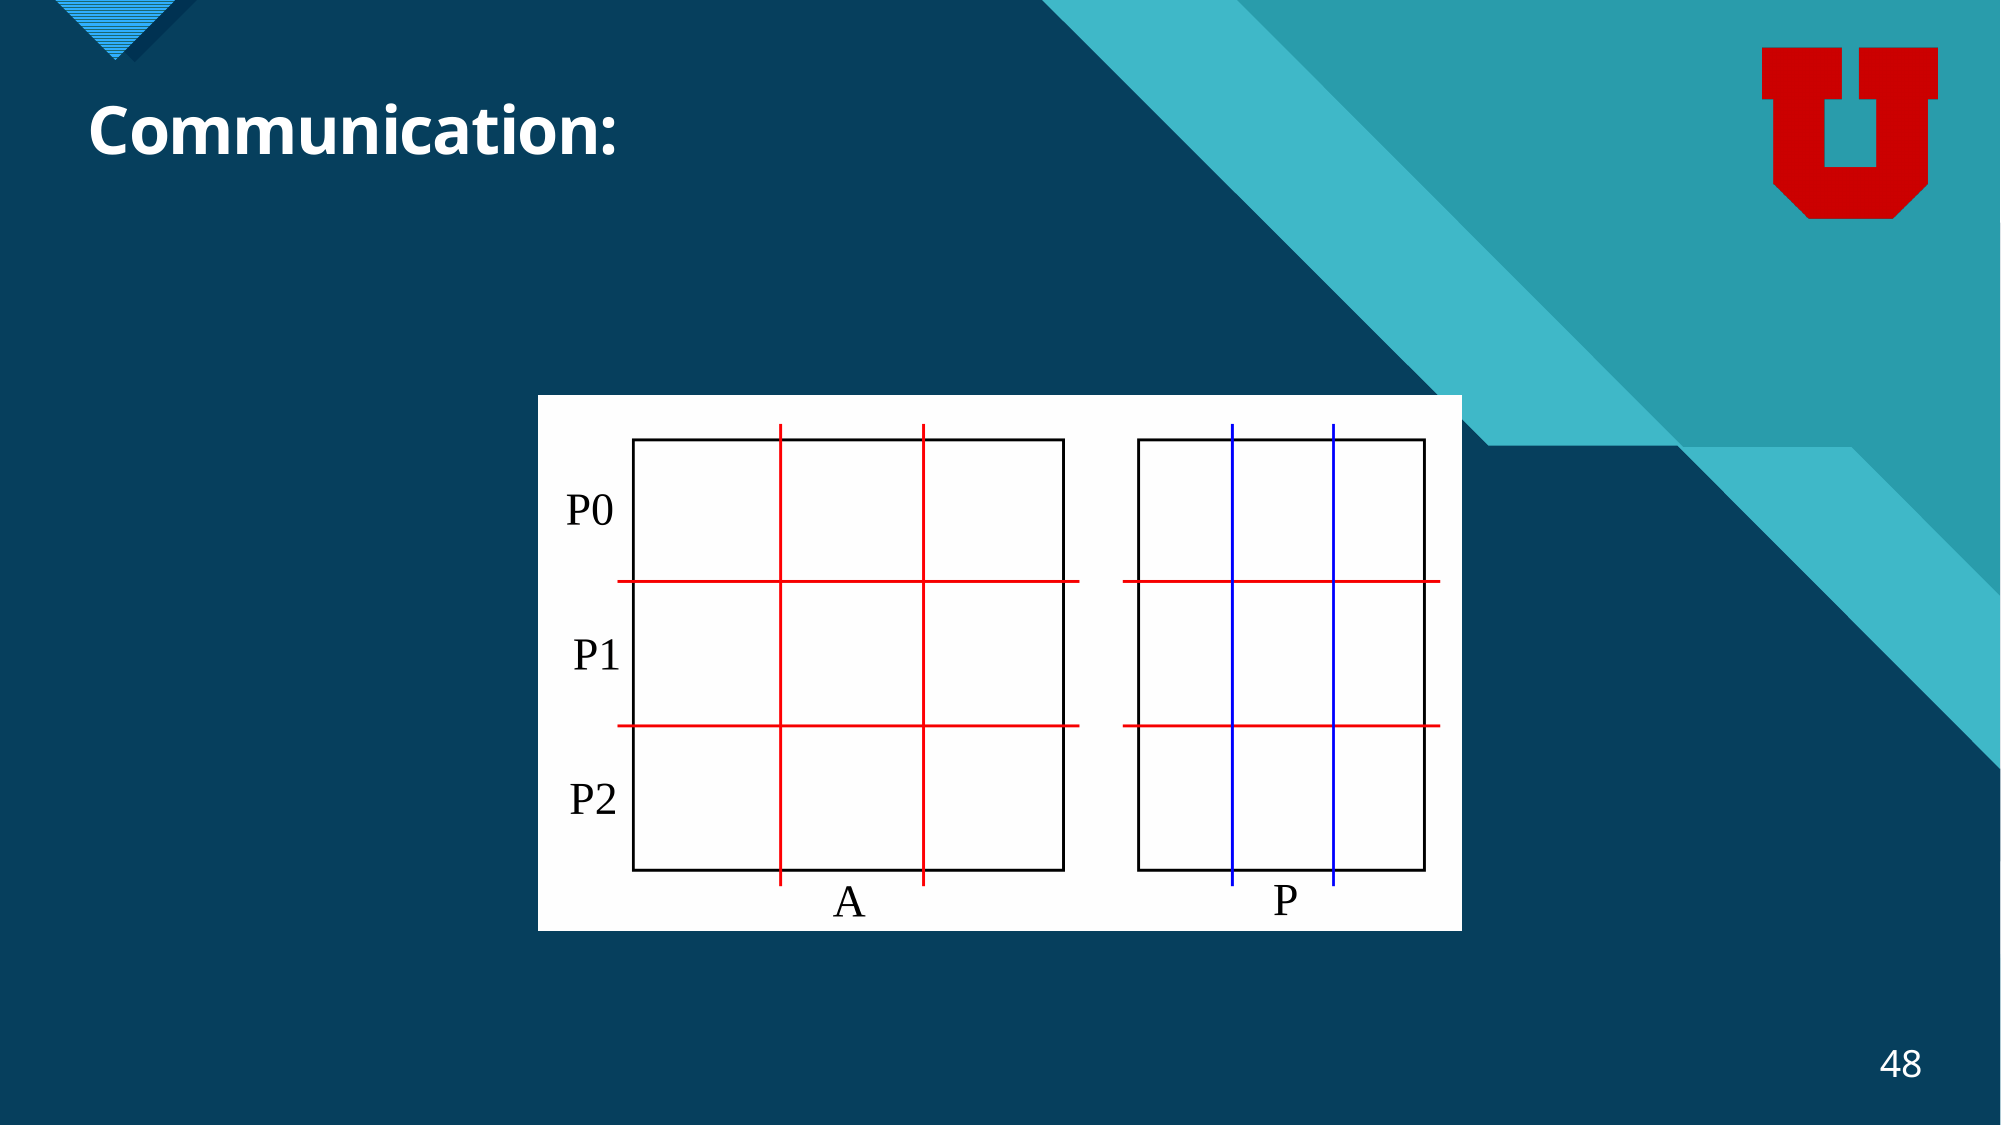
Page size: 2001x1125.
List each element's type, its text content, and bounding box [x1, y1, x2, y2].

picture [539, 395, 1462, 930]
picture [1762, 45, 1938, 221]
slide_number 48 [1845, 1035, 1938, 1096]
